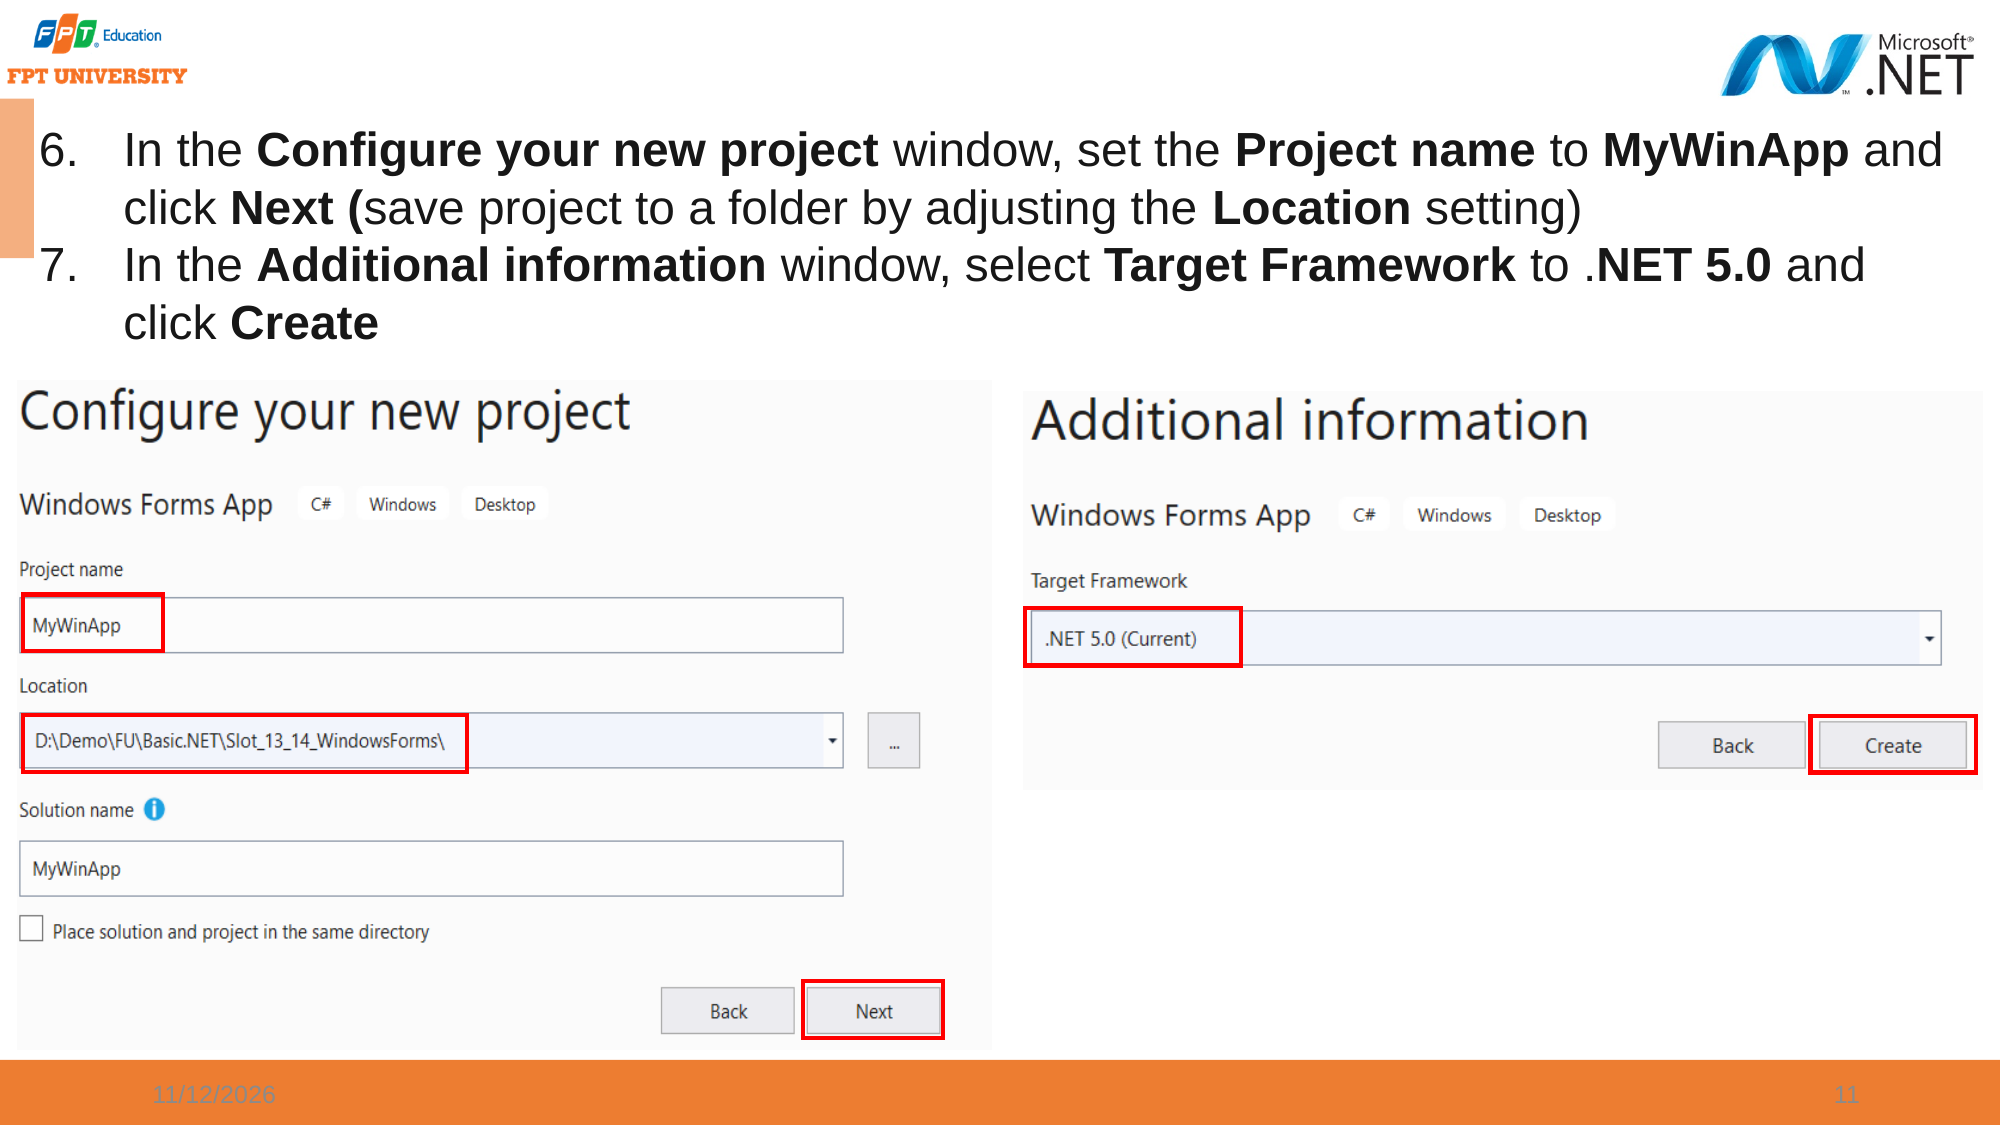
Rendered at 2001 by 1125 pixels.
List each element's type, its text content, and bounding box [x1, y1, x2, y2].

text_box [17, 380, 992, 1050]
picture [1685, 0, 2001, 129]
picture [0, 0, 194, 94]
text_box In the Configure your new project window, set the Project name to MyWinApp and click Next (save project to a folder by adjusting the Location setting) In the Additional information window, select Target Framework to .NET 5.0 and click Create [24, 111, 1983, 357]
slide_number 11 [1424, 1063, 1875, 1123]
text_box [1023, 391, 1983, 790]
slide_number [137, 1063, 588, 1123]
